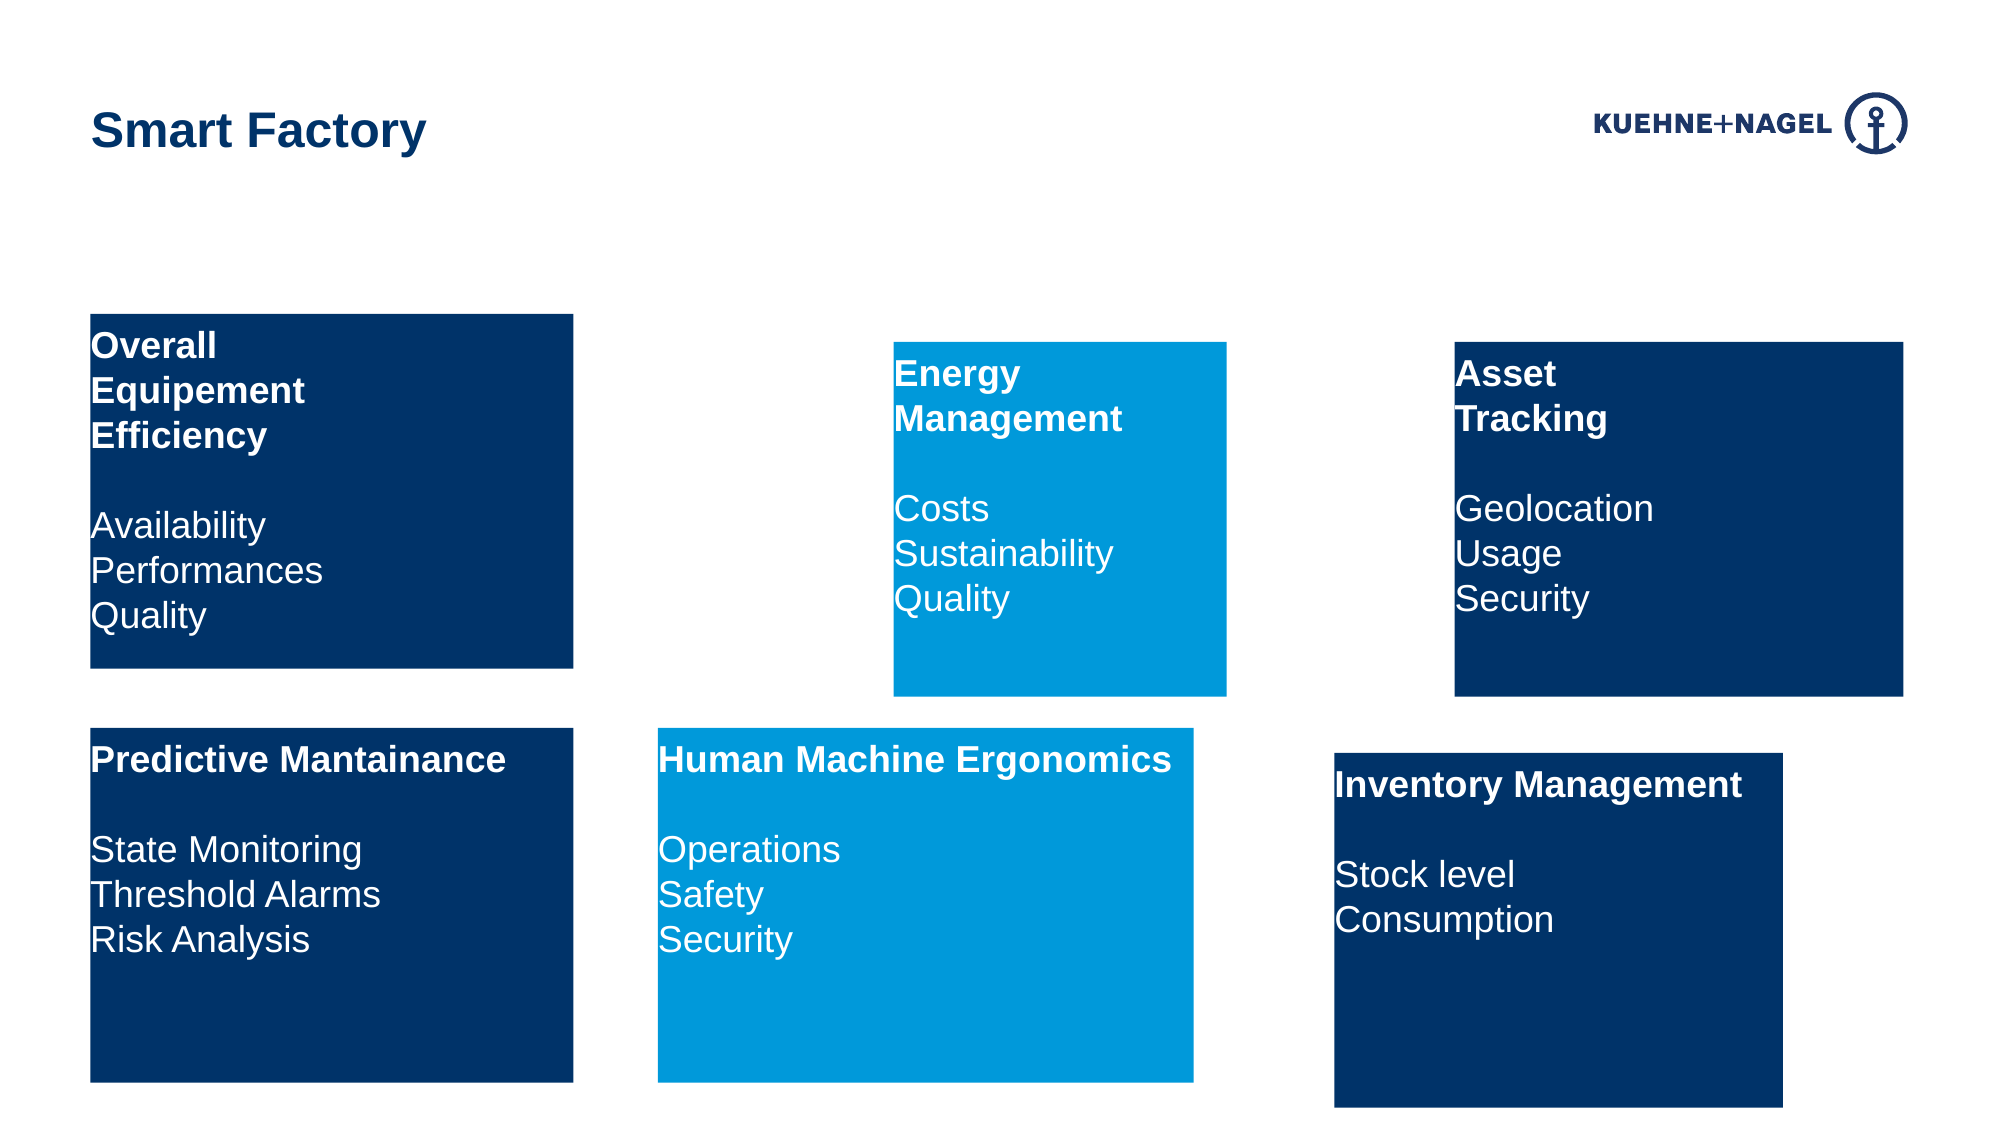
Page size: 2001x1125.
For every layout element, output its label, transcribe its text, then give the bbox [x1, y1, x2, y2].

text_box Asset Tracking Geolocation Usage Security [1454, 341, 1904, 697]
list Overall Equipement Efficiency Availability Performances Quality [90, 313, 574, 669]
text_box Energy Management Costs Sustainability Quality [893, 341, 1227, 697]
text_box Human Machine Ergonomics Operations Safety Security [657, 727, 1194, 1083]
list Smart Factory [90, 90, 1455, 233]
text_box Predictive Mantainance State Monitoring Threshold Alarms Risk Analysis [90, 727, 574, 1083]
text_box Inventory Management Stock level Consumption [1334, 752, 1783, 1108]
